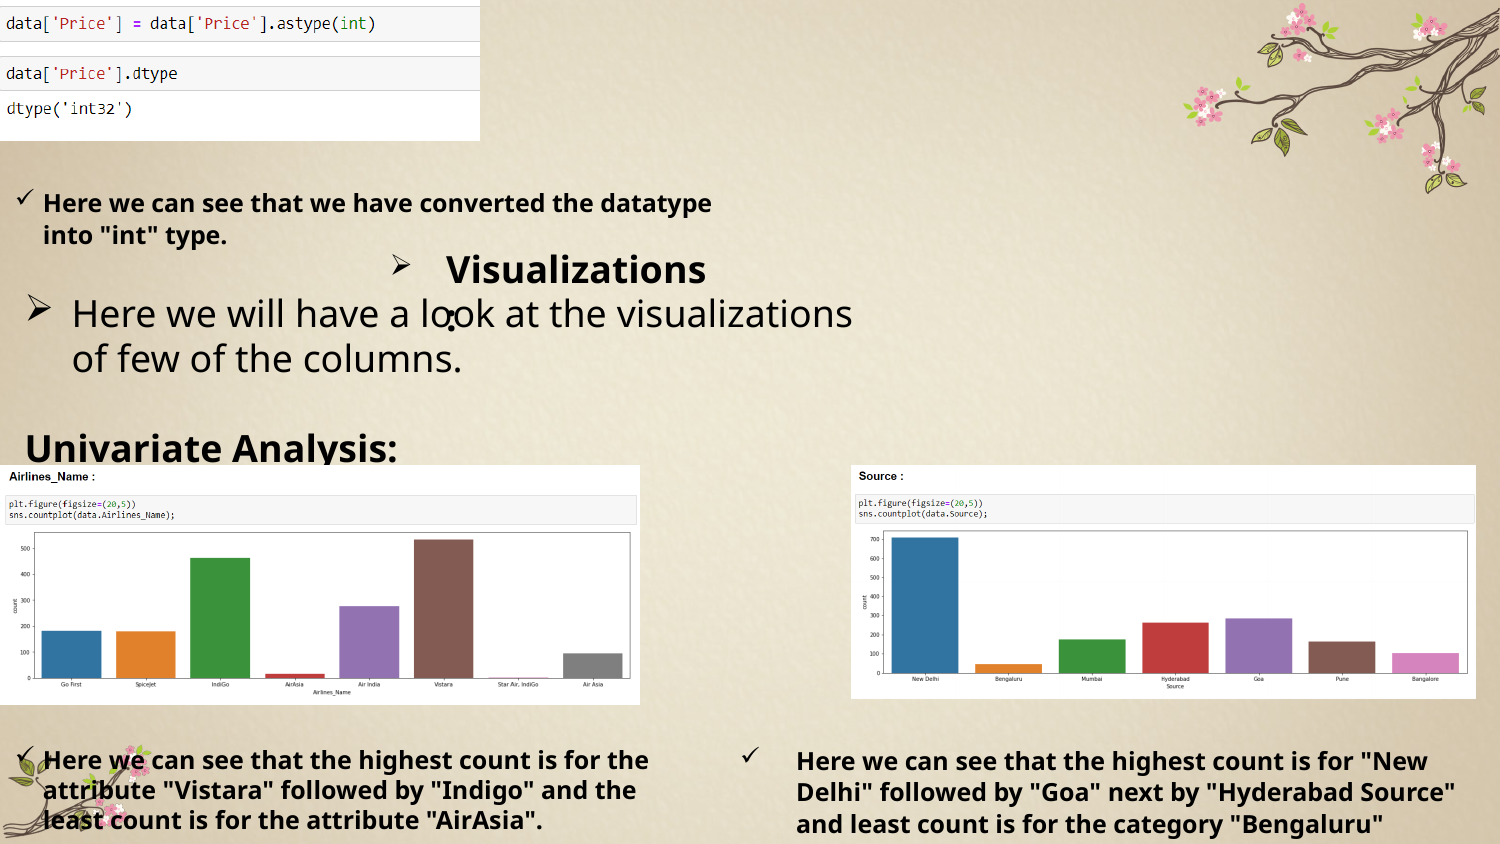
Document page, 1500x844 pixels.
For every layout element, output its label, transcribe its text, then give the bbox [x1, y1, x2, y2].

text_box Here we can see that we have converted the datatype into "int" type. [0, 178, 750, 257]
text_box Visualizations: [374, 236, 728, 282]
text_box Here we can see that the highest count is for the attribute "Vistara" followed by "Indigo" and the least count is for the attribute "AirAsia". [0, 737, 692, 843]
text_box Here we can see that the highest count is for "New Delhi" followed by "Goa" next by "Hyderabad Source" and least count is for the category "Bengaluru" [725, 736, 1476, 844]
text_box Here we will have a look at the visualizations of few of the columns. Univariate Analysis: [9, 282, 906, 478]
picture [0, 0, 1500, 844]
